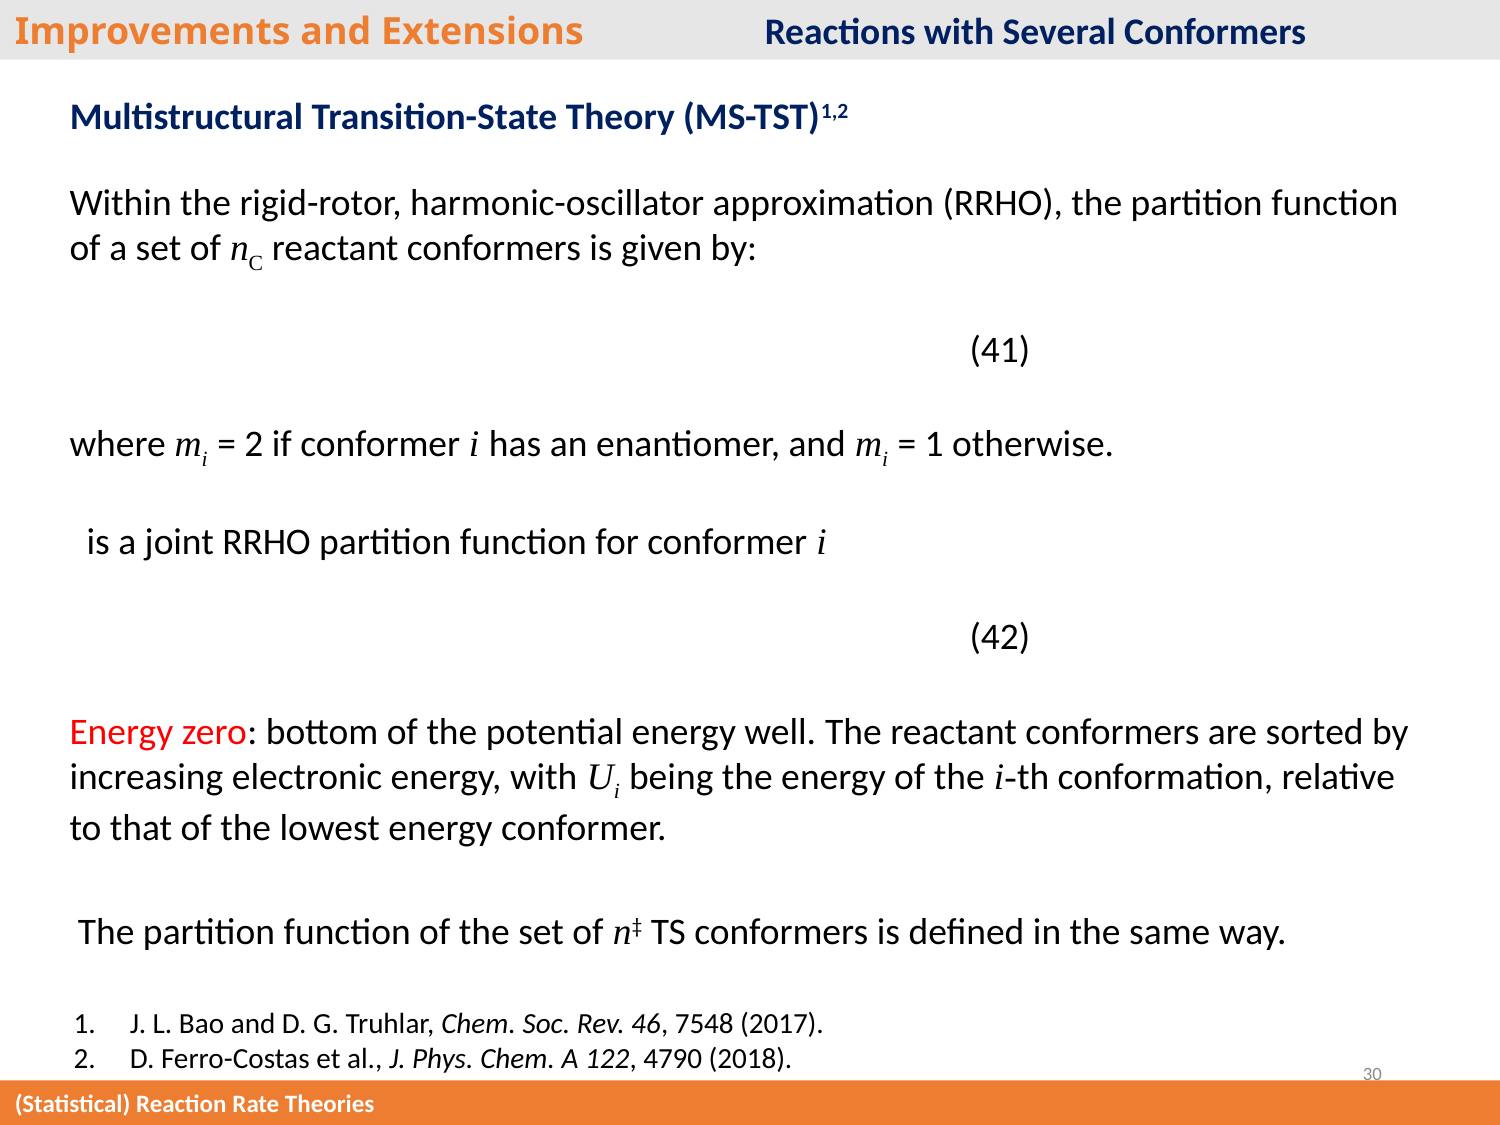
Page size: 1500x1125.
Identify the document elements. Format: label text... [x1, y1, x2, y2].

text_box The partition function of the set of n‡ TS conformers is defined in the same way. [63, 899, 1303, 960]
text_box (Statistical) Reaction Rate Theories [0, 1080, 1500, 1125]
text_box Improvements and Extensions Reactions with Several Conformers [0, 0, 1500, 60]
text_box Multistructural Transition-State Theory (MS-TST)1,2 [54, 85, 1476, 145]
text_box J. L. Bao and D. G. Truhlar, Chem. Soc. Rev. 46, 7548 (2017). D. Ferro-Costas et al., J. Phys. Chem. A 122, 4790 (2018). [58, 996, 840, 1080]
slide_number 30 [1059, 1042, 1397, 1080]
